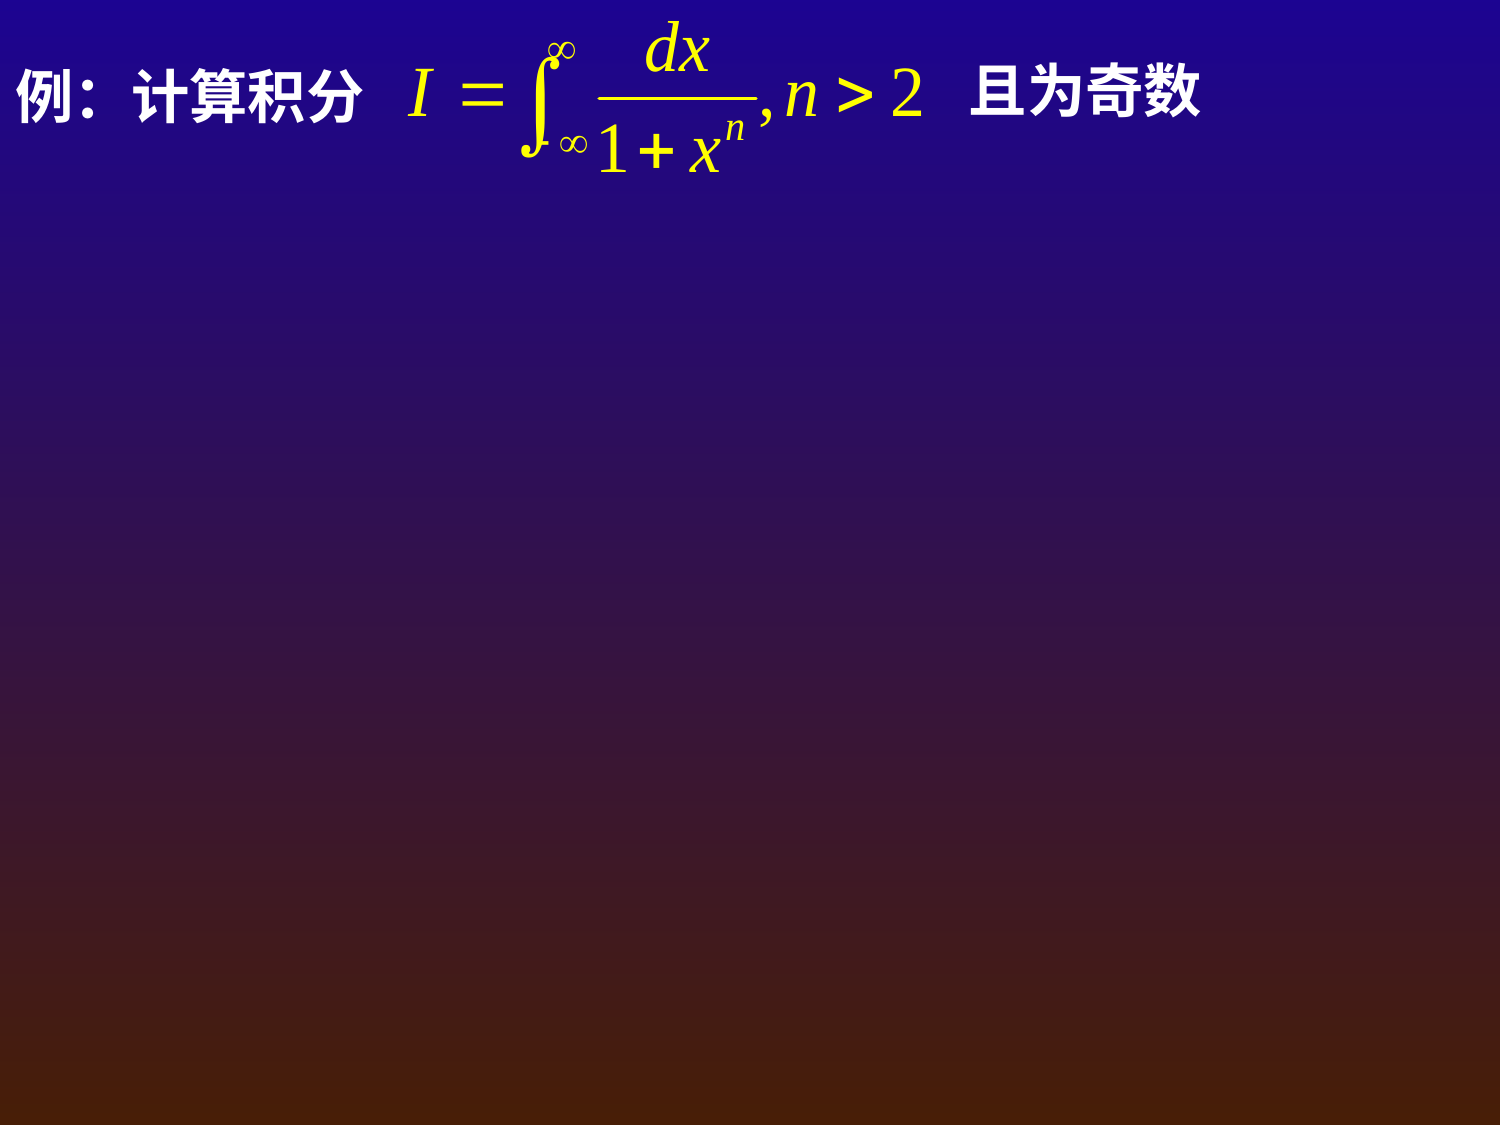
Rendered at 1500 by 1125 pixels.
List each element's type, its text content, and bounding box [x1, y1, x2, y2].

text_box 例：计算积分 [0, 52, 395, 138]
text_box 且为奇数 [953, 46, 1356, 132]
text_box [395, 2, 937, 189]
